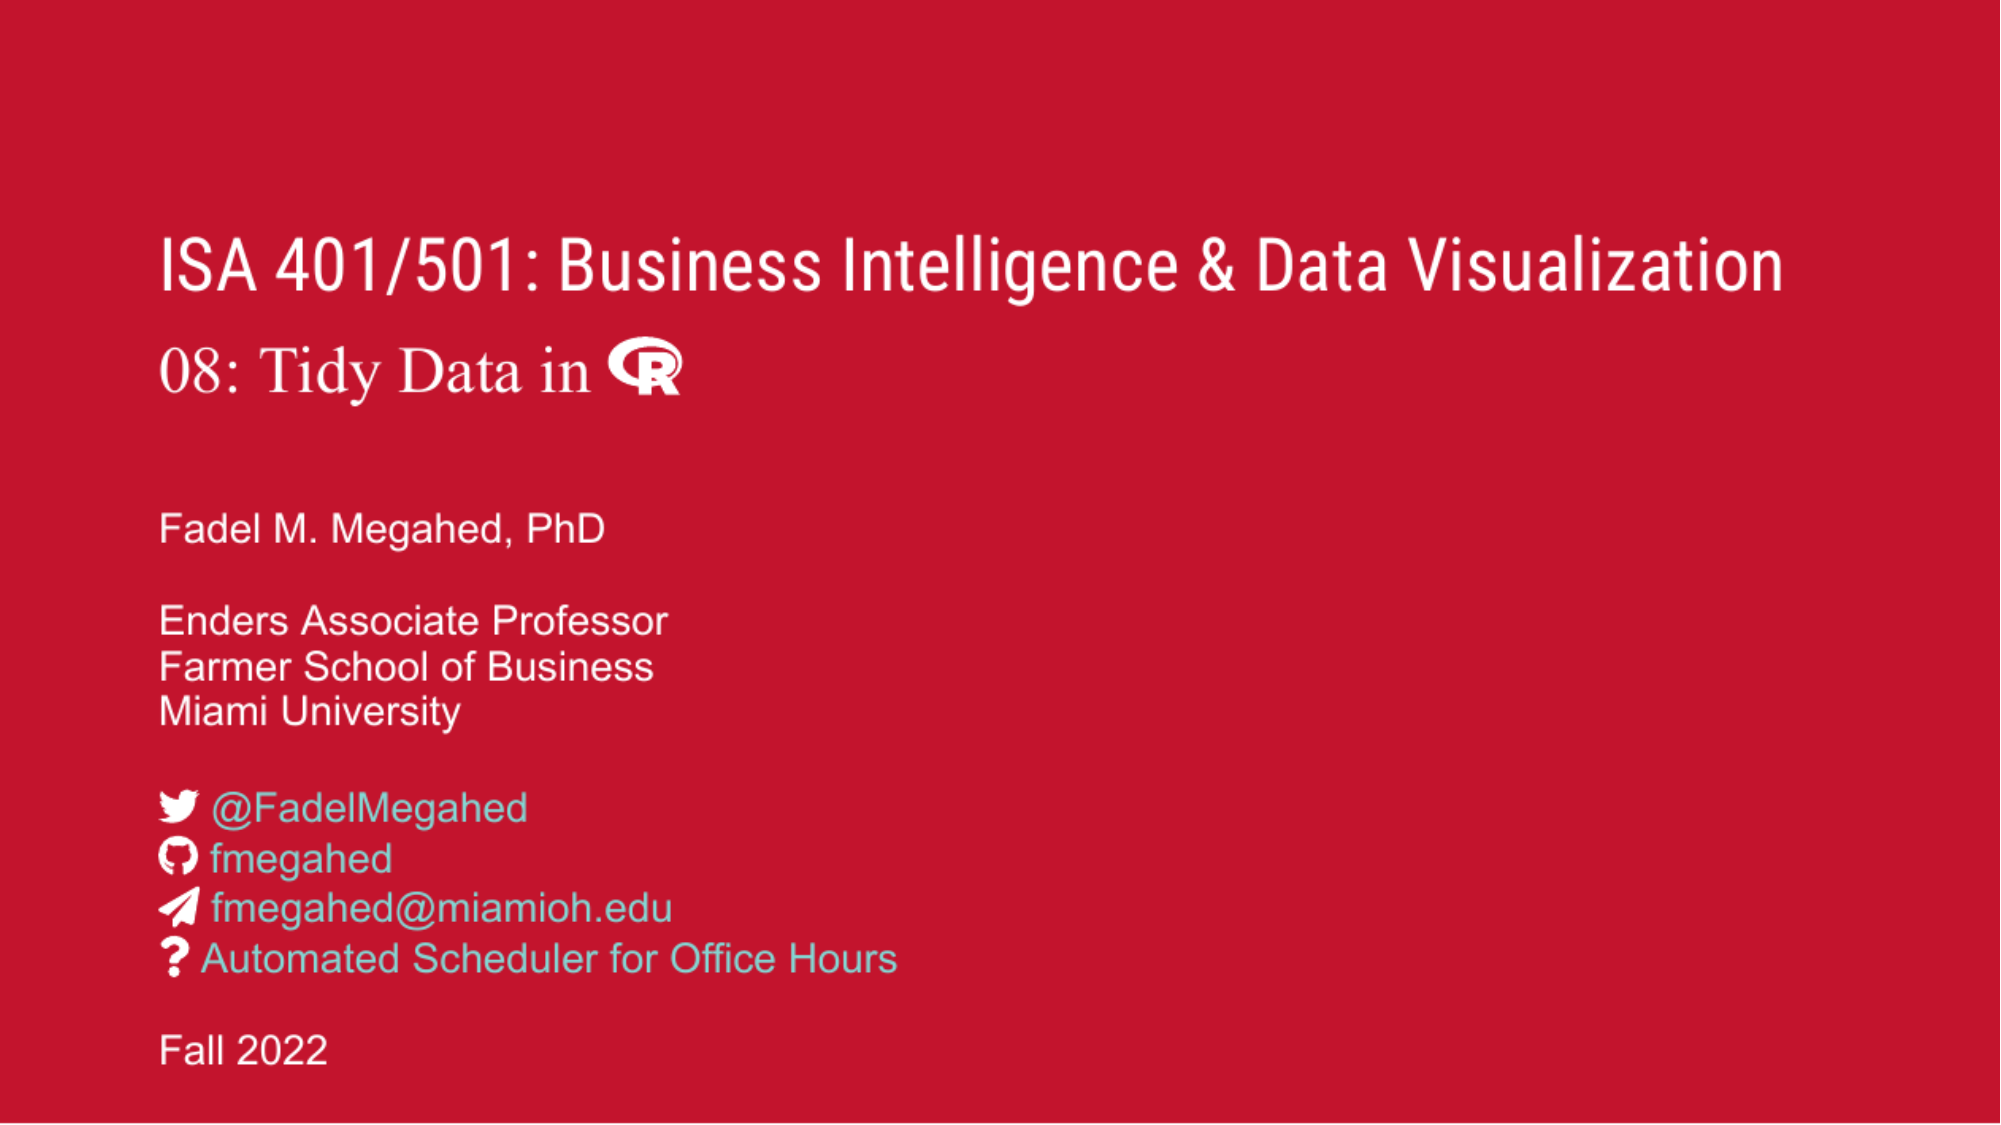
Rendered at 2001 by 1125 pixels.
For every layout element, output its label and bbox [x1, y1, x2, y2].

list [0, 0, 2000, 1125]
